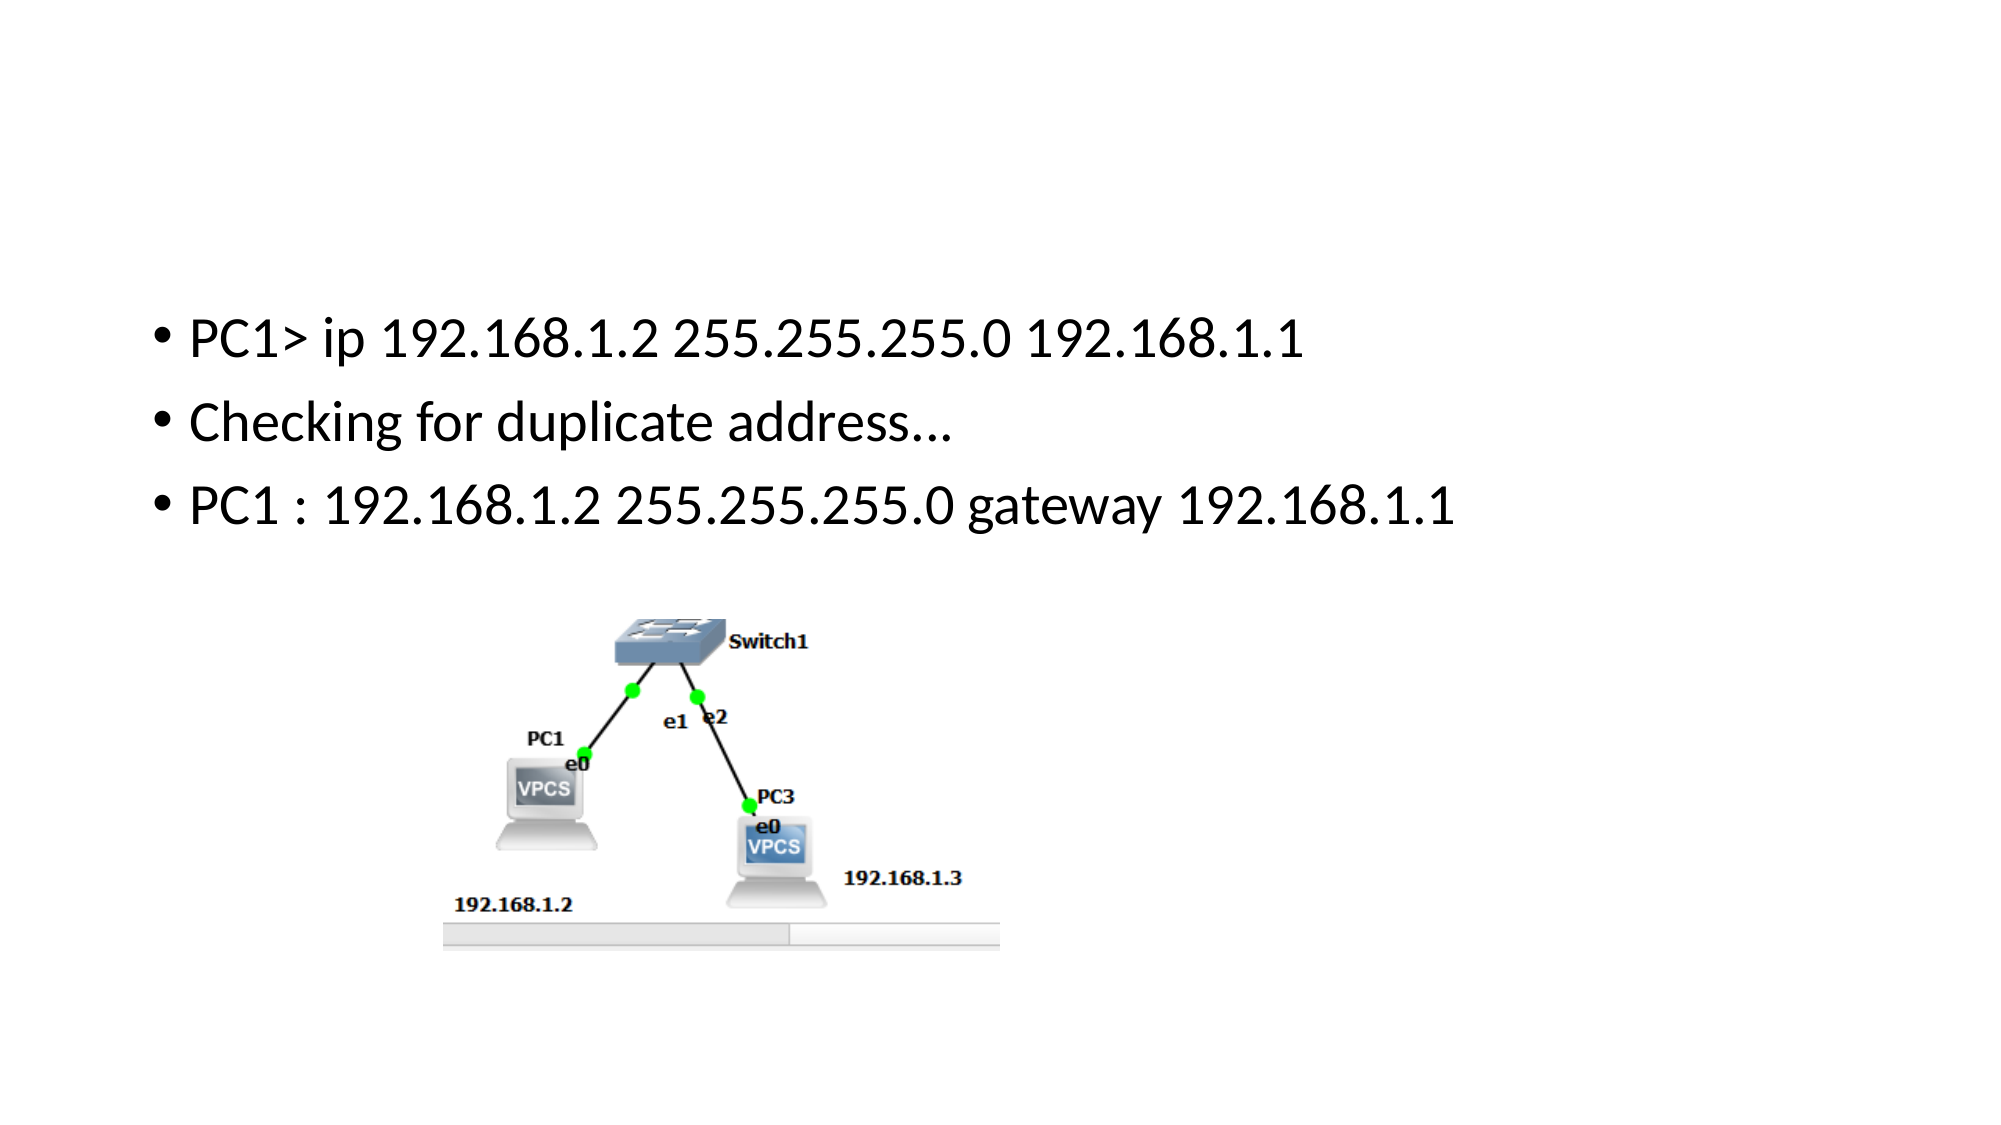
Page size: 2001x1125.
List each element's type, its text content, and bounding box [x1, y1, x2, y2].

picture [443, 619, 1000, 951]
list PC1> ip 192.168.1.2 255.255.255.0 192.168.1.1 Checking for duplicate address... PC1 : 192.168.1.2 255.255.255.0 gateway 192.168.1.1 [137, 299, 1863, 1014]
